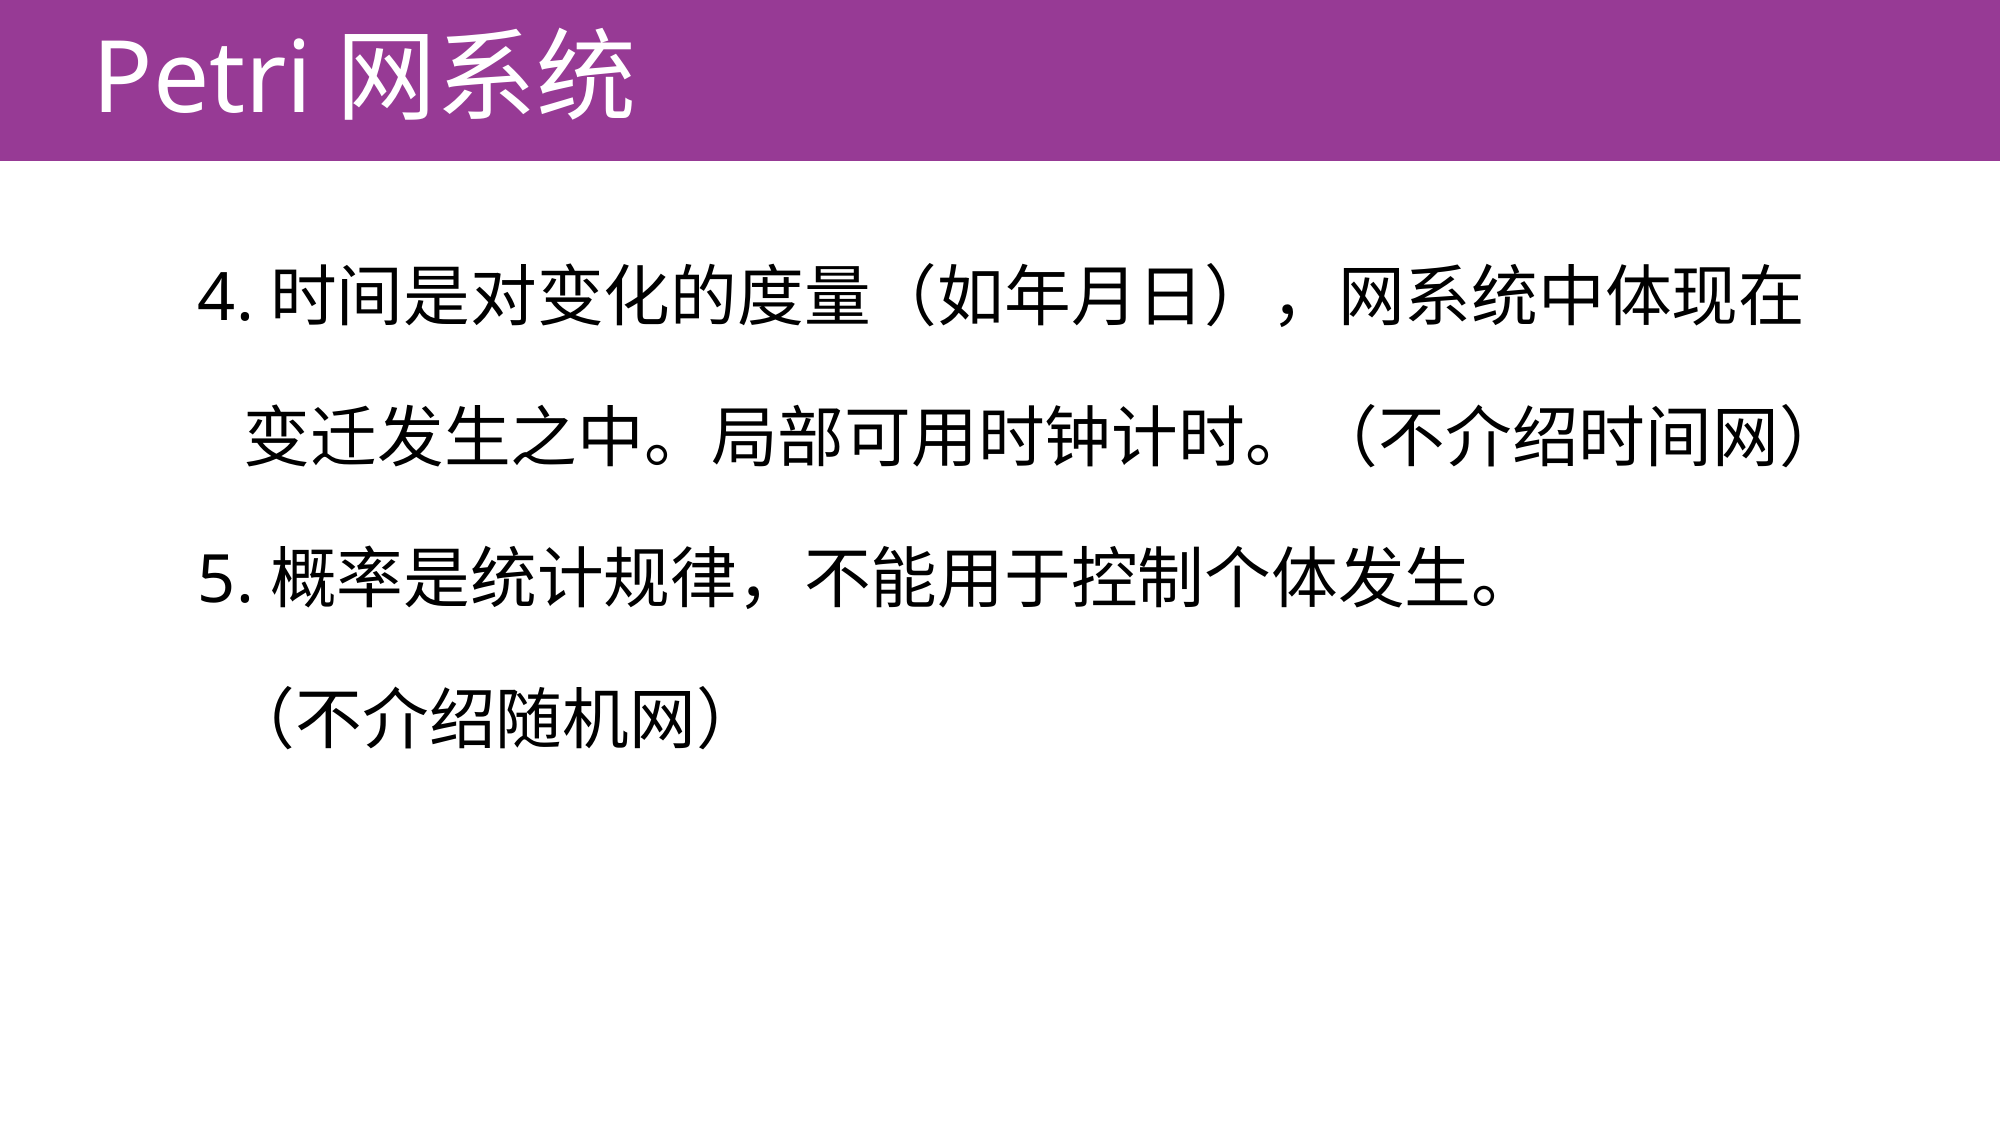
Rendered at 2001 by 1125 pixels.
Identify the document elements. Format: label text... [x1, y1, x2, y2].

list 4.时间是对变化的度量（如年月日），网系统中体现在 变迁发生之中。局部可用时钟计时。（不介绍时间网） 5.概率是统计规律，不能用于控制个体发生。 （不介绍随机网） [183, 206, 2000, 921]
title Petri网系统 [0, 0, 1231, 161]
